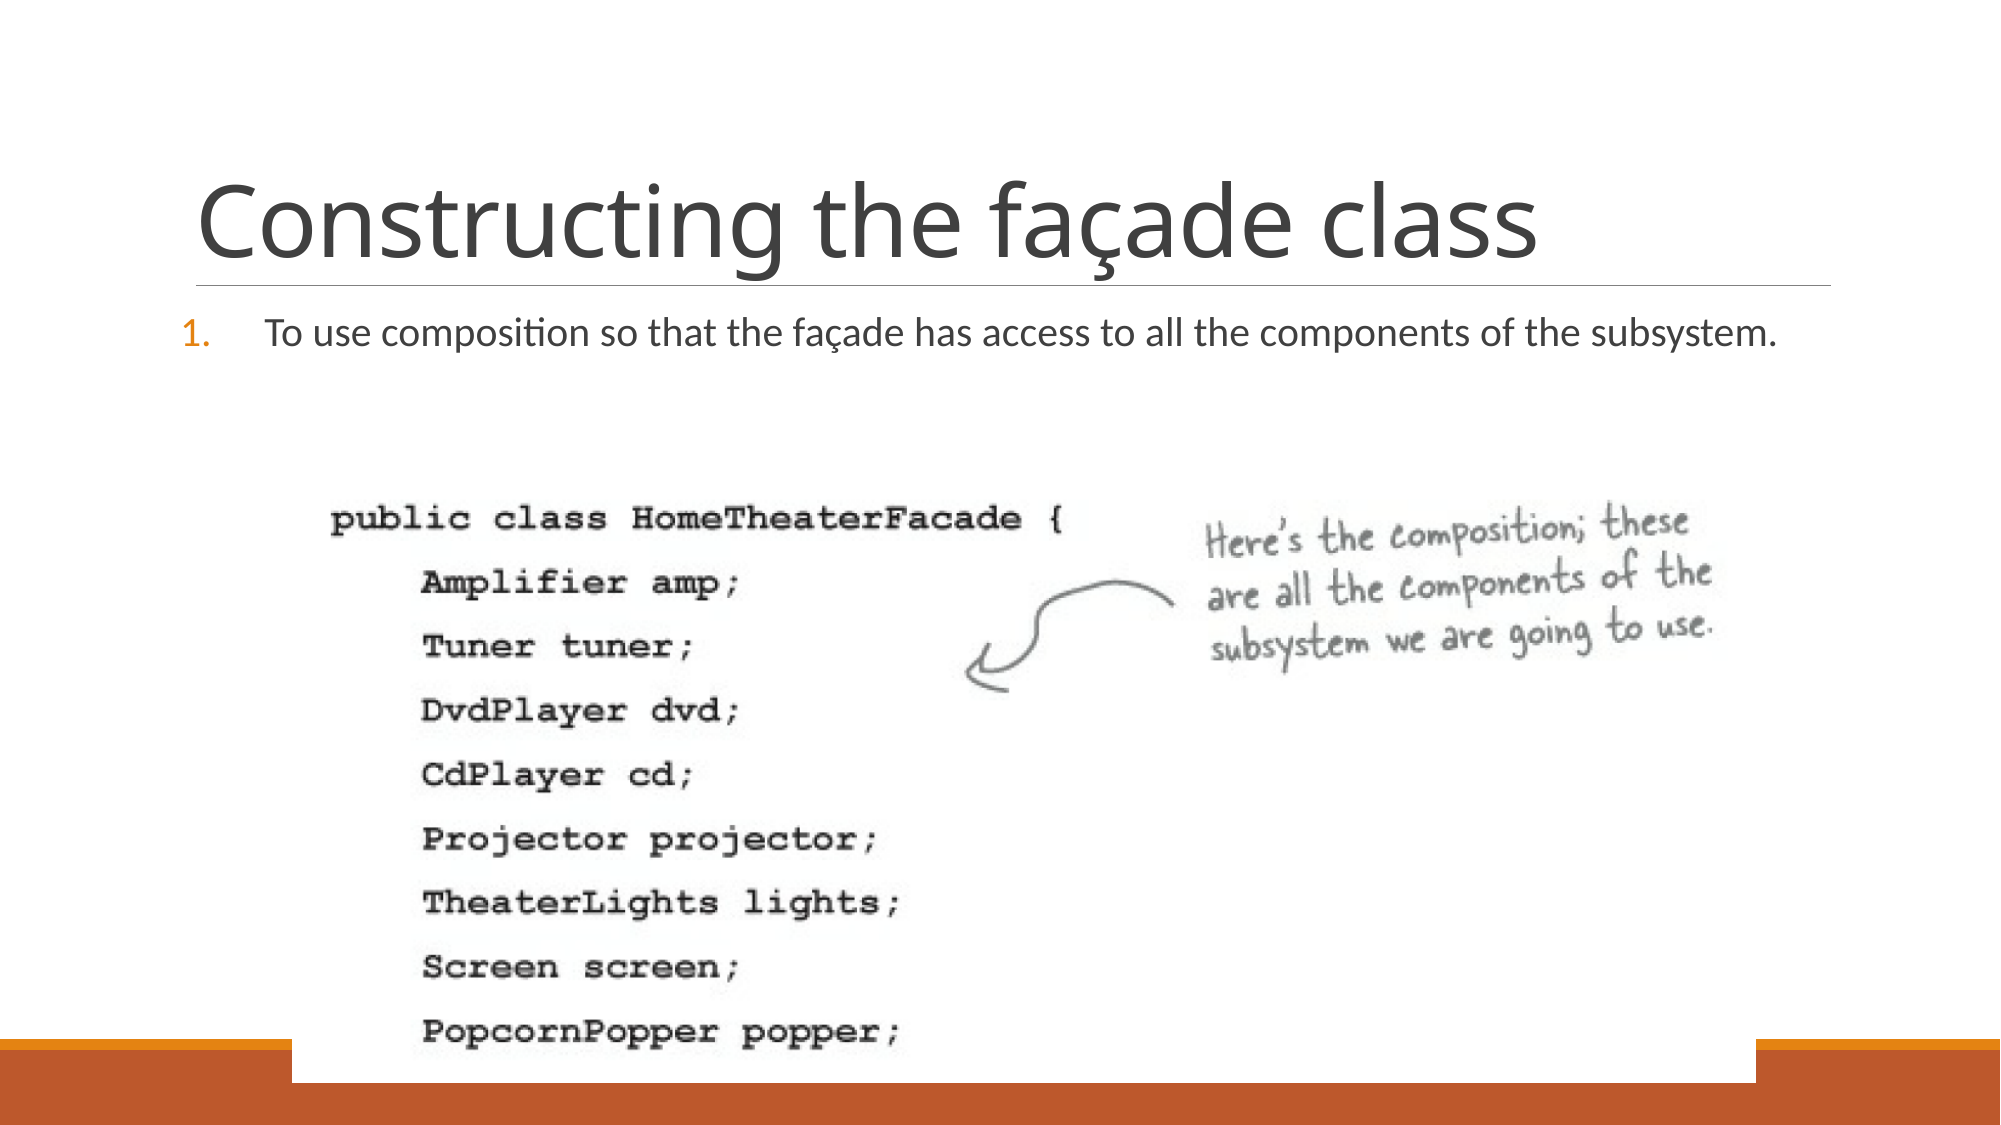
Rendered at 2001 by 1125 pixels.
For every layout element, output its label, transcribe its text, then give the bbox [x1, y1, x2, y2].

list To use composition so that the façade has access to all the components of the subsystem. [180, 302, 1830, 963]
title Constructing the façade class [180, 47, 1830, 285]
picture [292, 467, 1757, 1083]
